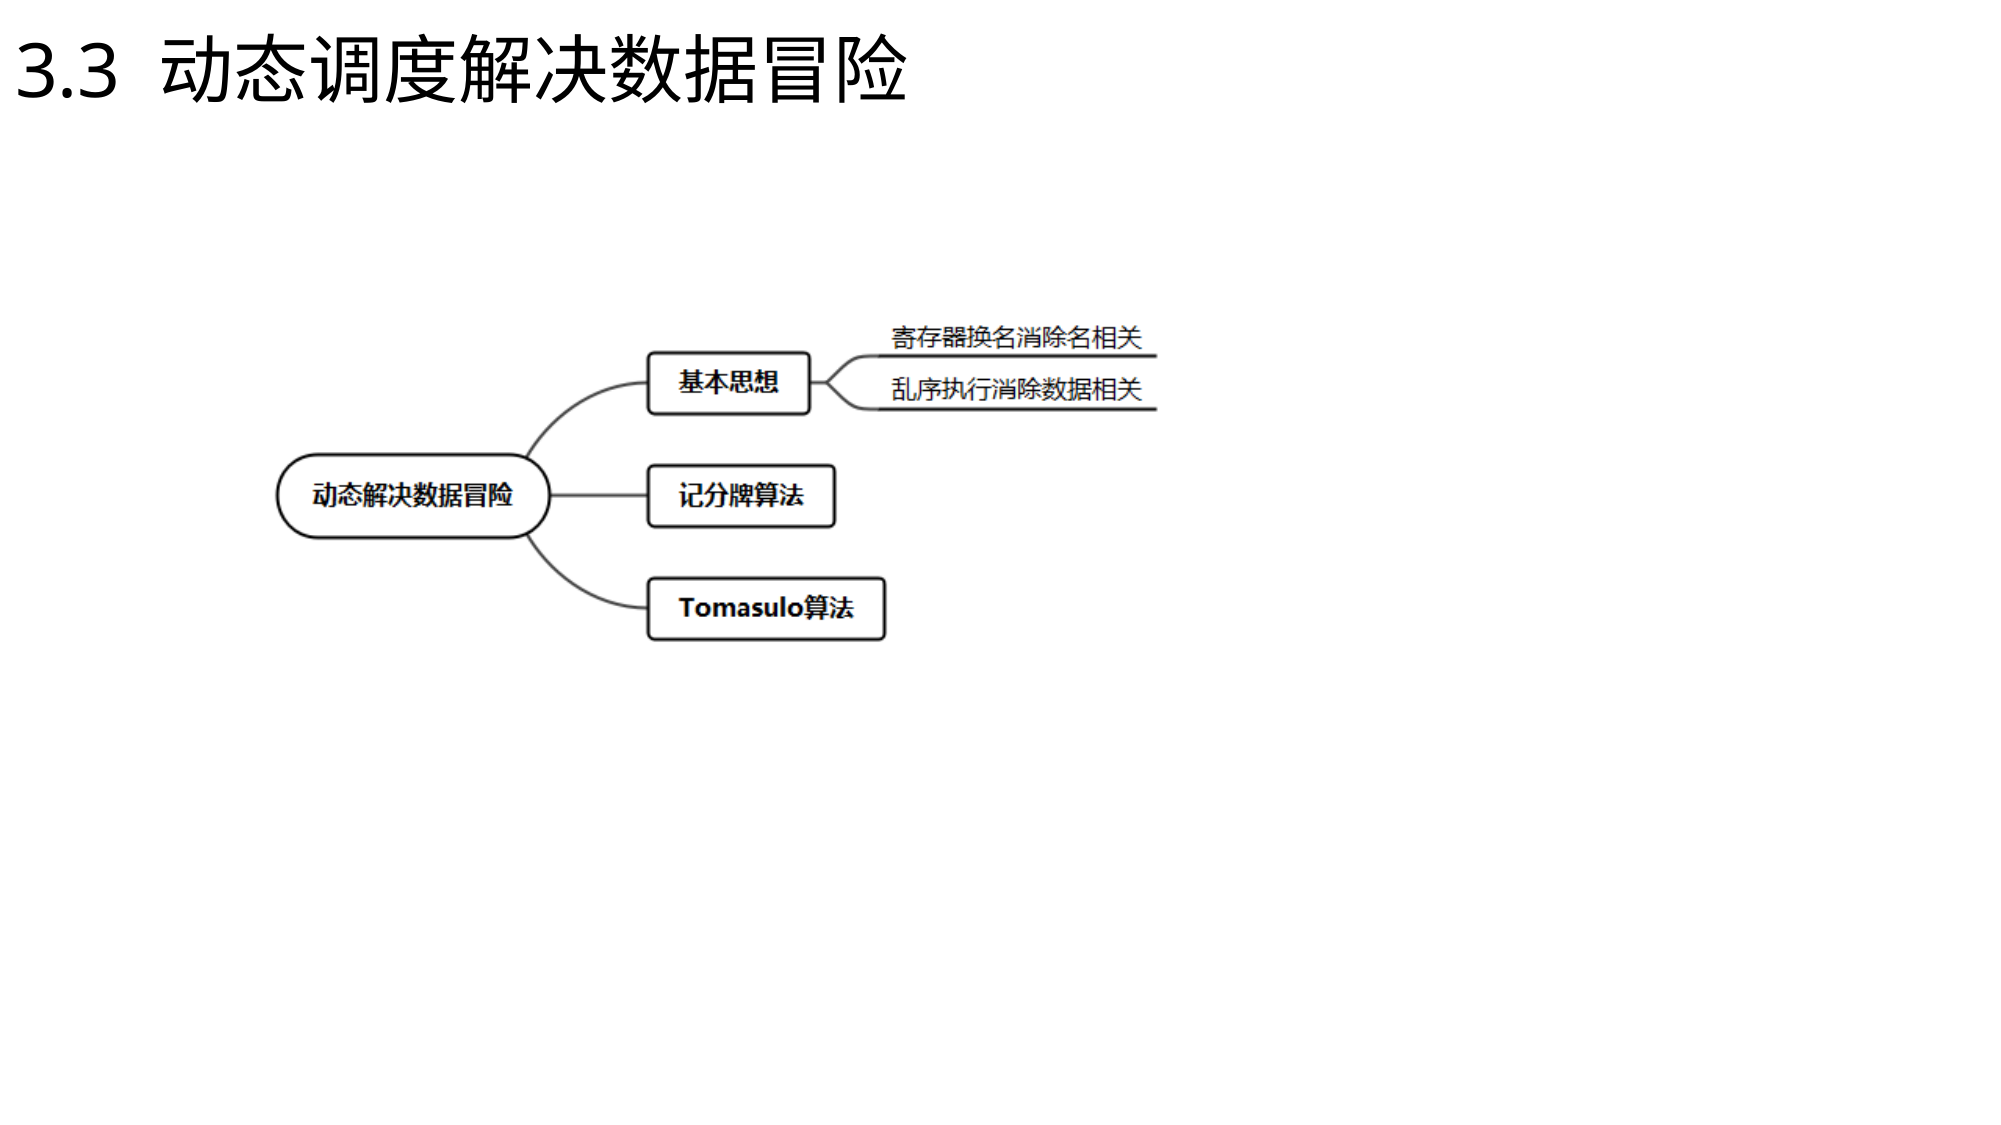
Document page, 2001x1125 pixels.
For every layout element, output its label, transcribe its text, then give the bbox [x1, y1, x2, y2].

picture [255, 260, 1197, 689]
text_box 3.3 动态调度解决数据冒险 [0, 0, 1263, 146]
